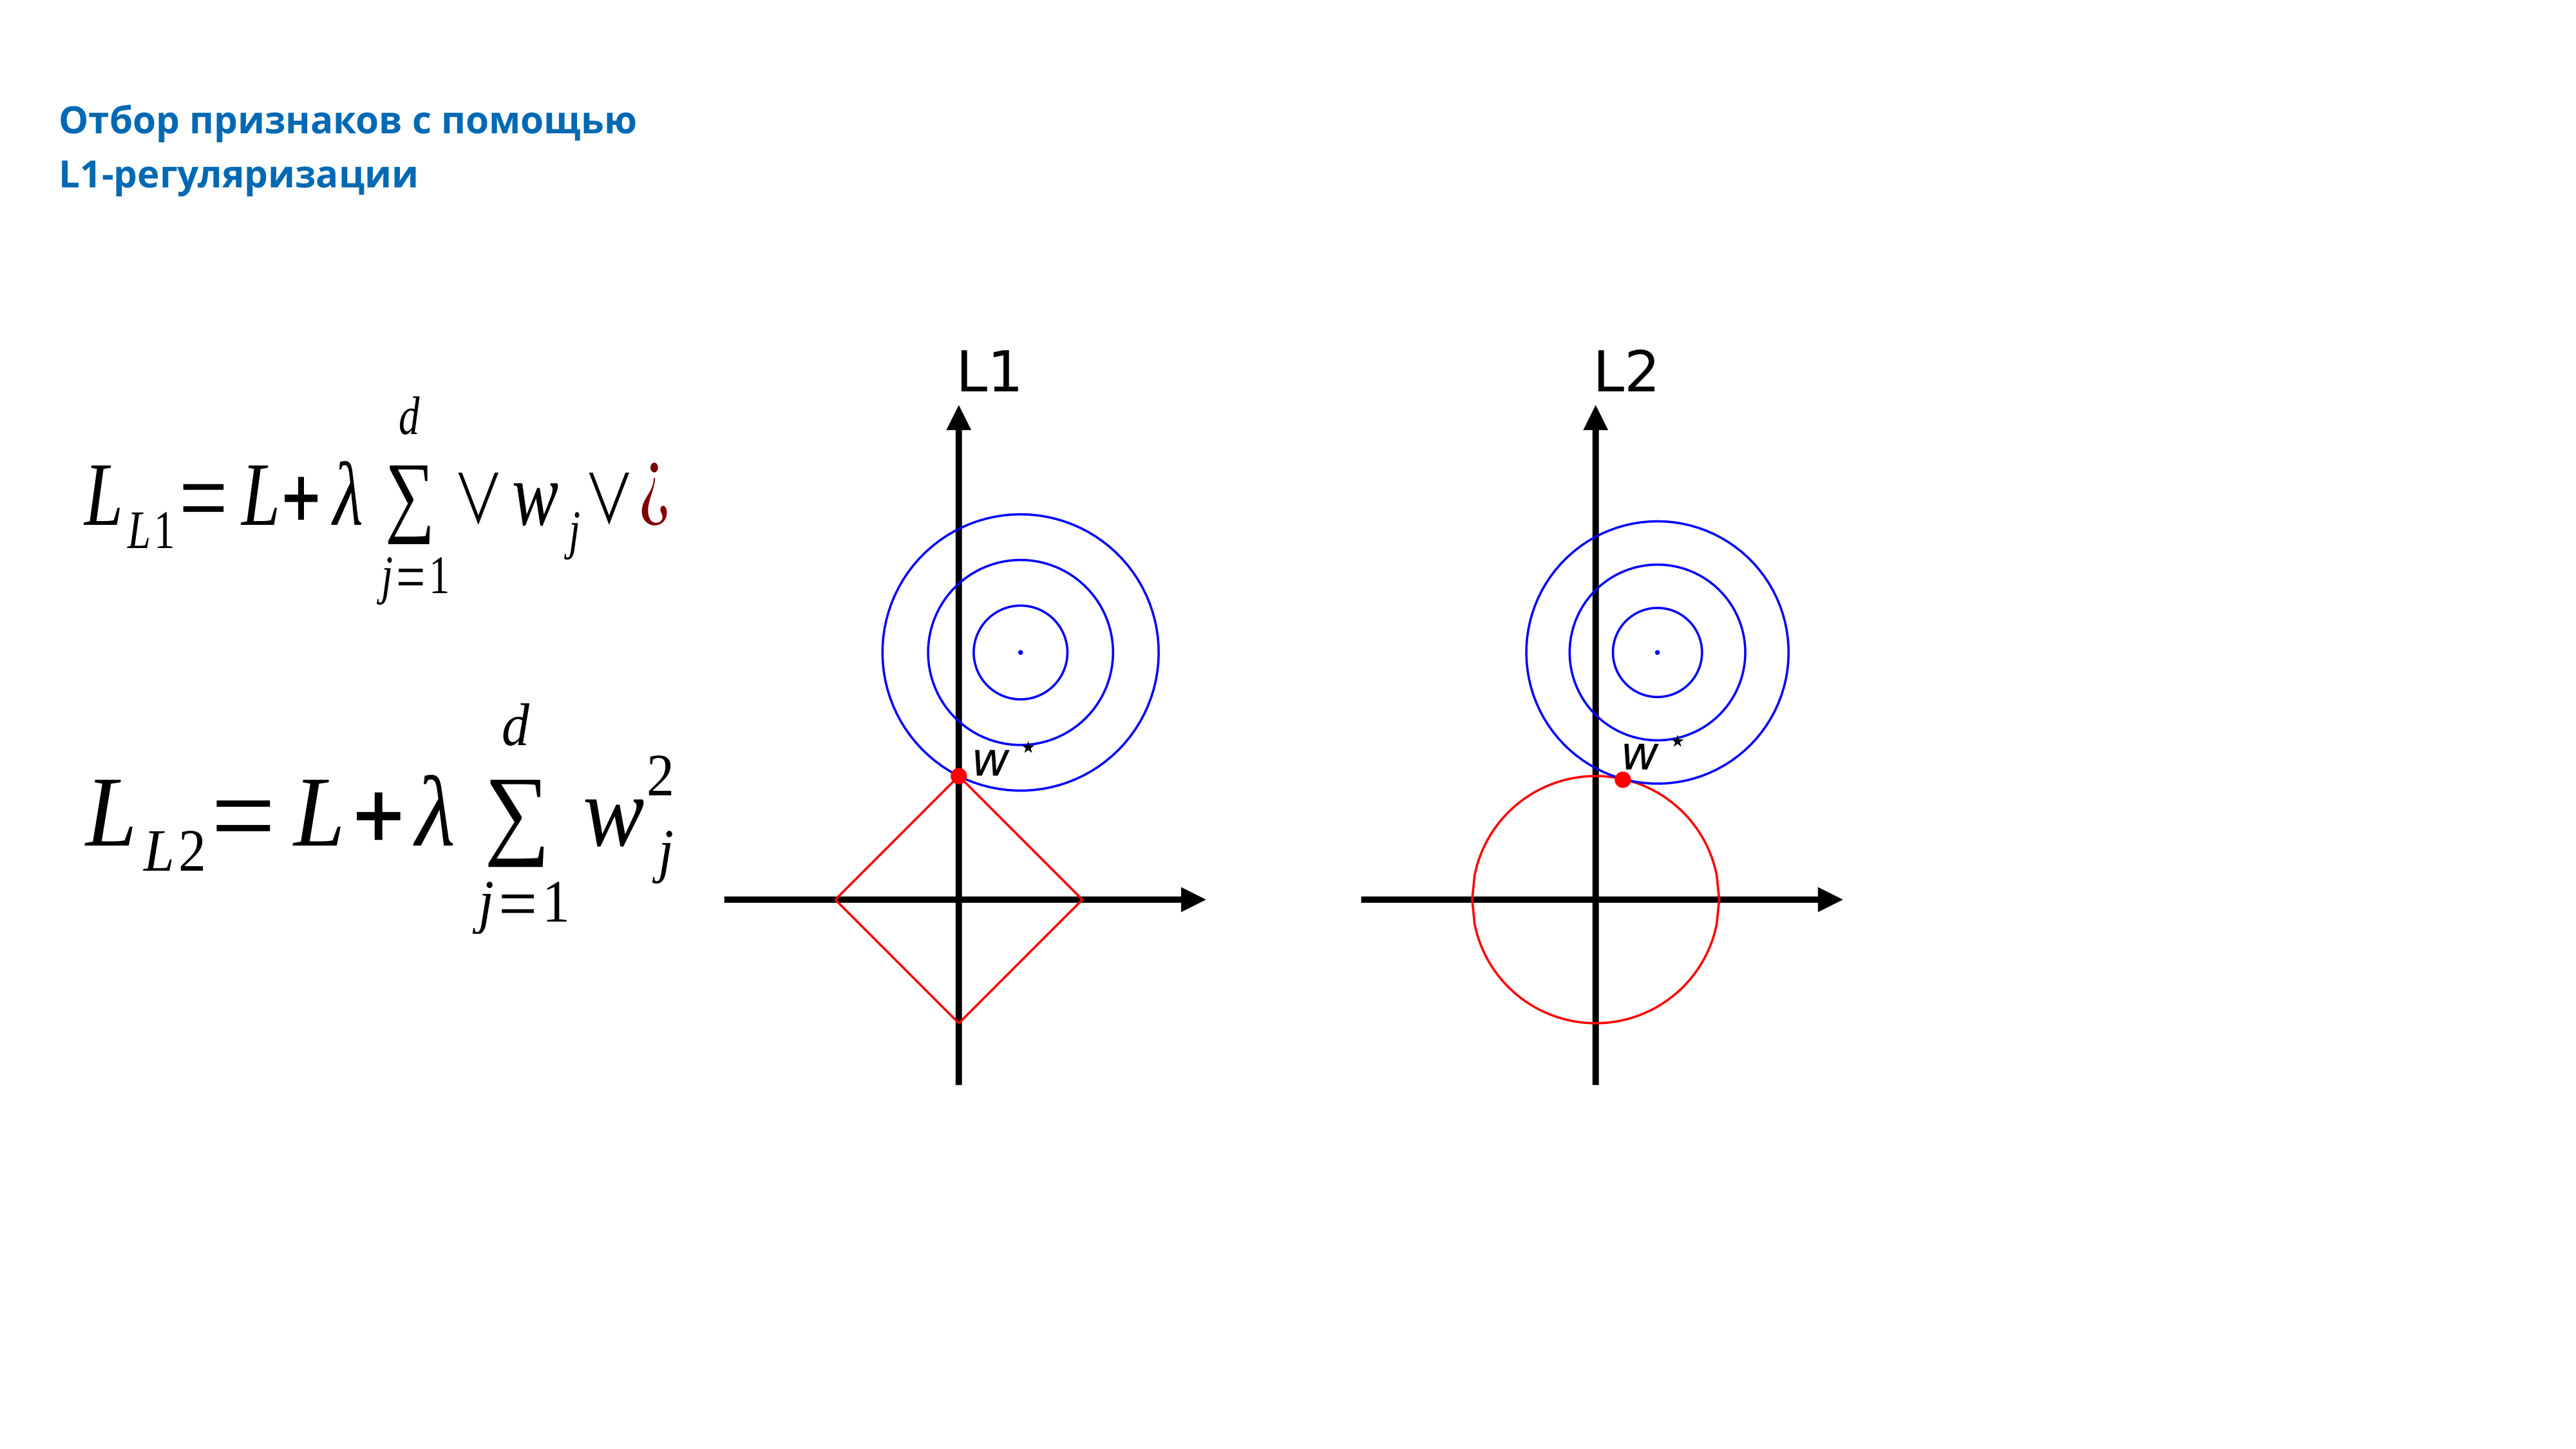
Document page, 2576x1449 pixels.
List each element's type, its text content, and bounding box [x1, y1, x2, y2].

picture [617, 305, 1959, 1144]
text_box [80, 383, 613, 605]
text_box Отбор признаков с помощью L1-регуляризации [49, 77, 706, 205]
text_box [80, 688, 613, 934]
